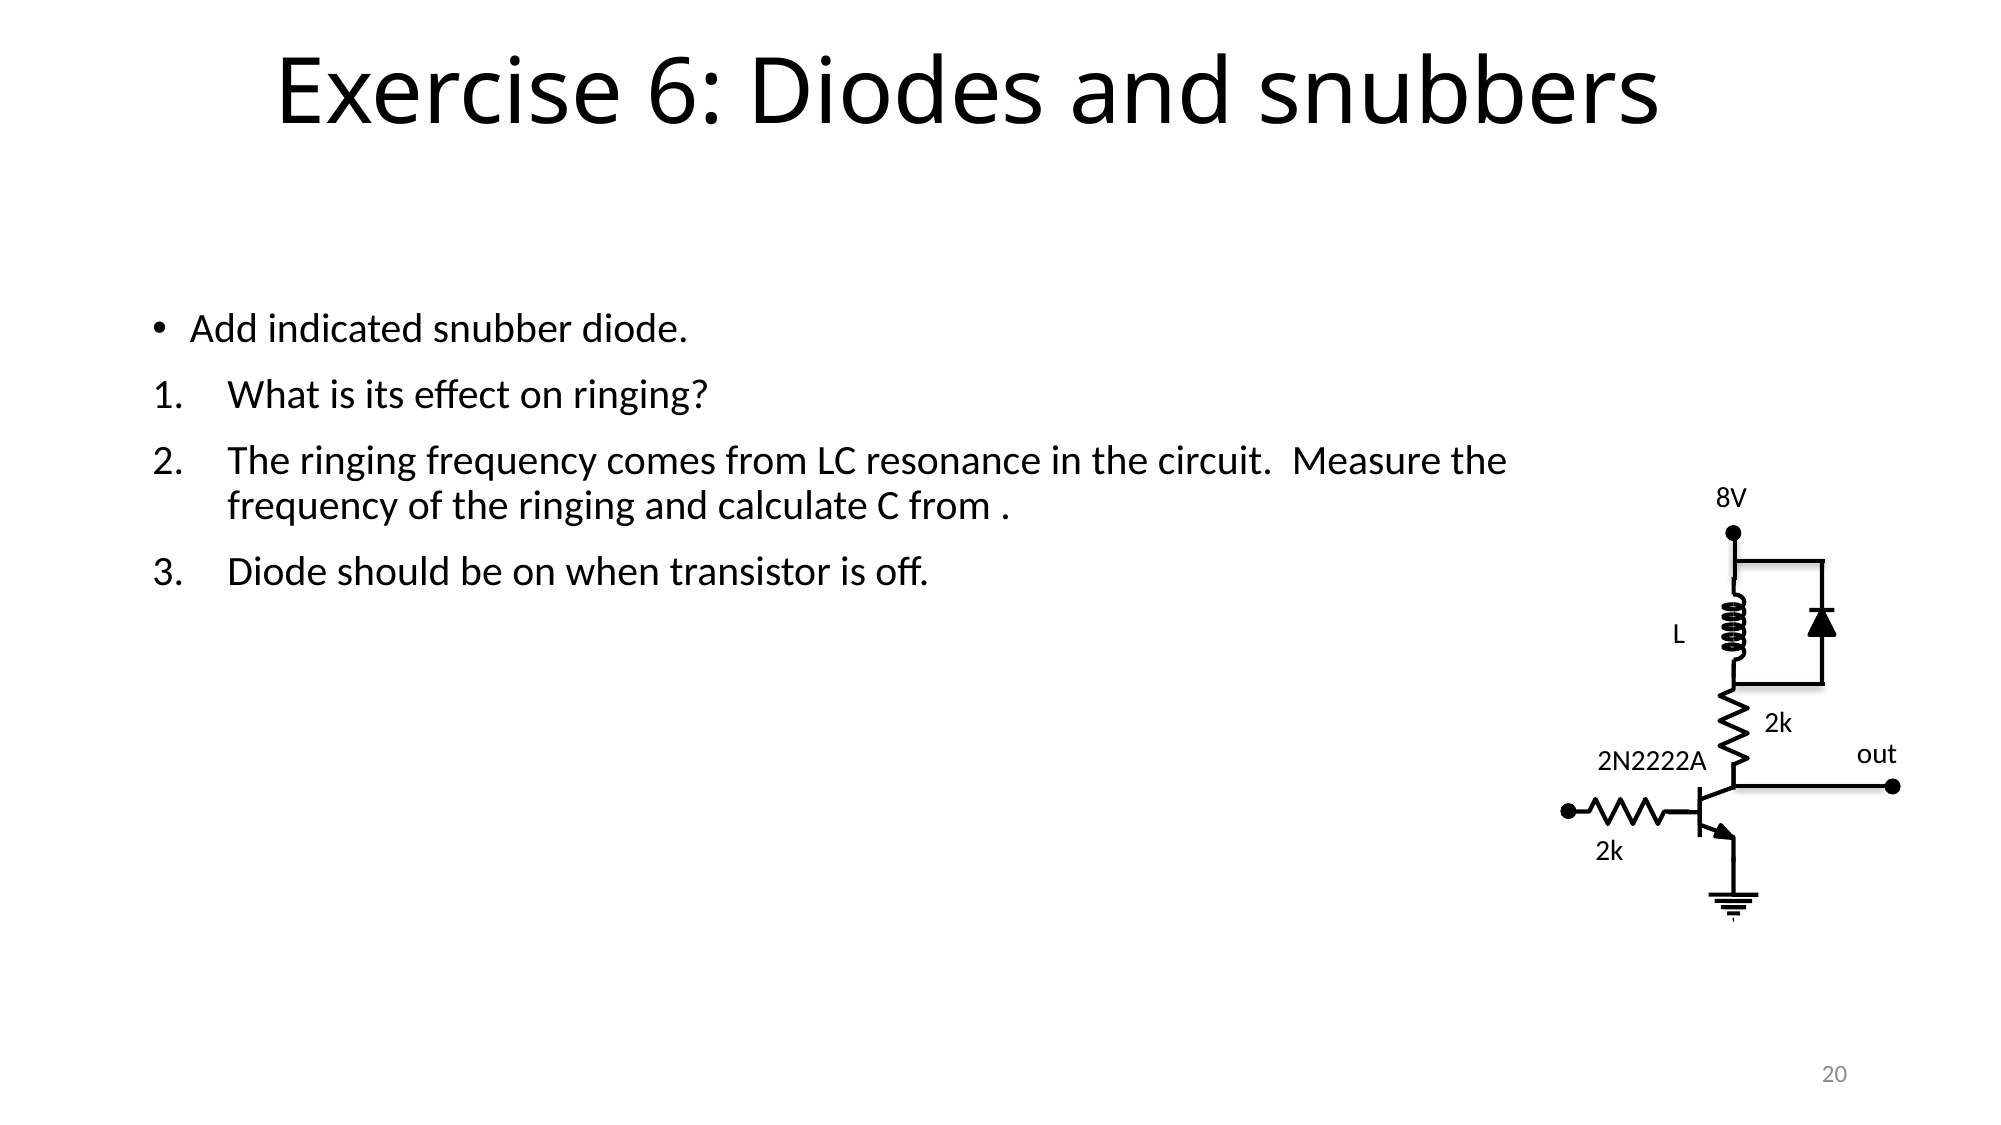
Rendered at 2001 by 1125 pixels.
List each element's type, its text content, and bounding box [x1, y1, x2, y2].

title Exercise 6: Diodes and snubbers [117, 22, 1843, 165]
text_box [1560, 471, 1933, 920]
slide_number 20 [1412, 1042, 1863, 1103]
